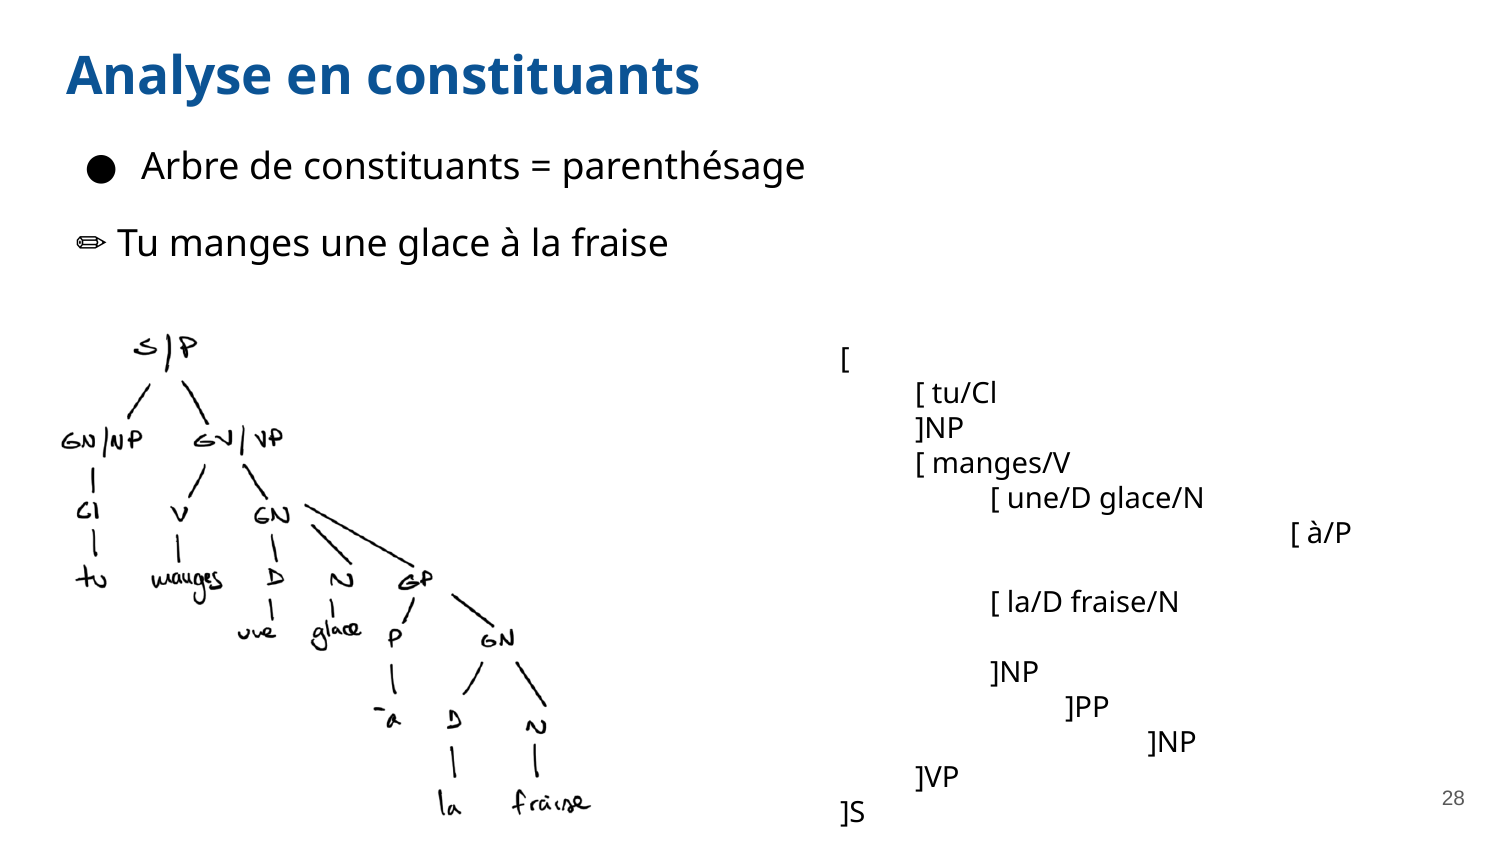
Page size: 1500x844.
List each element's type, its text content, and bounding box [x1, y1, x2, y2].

slide_number ‹#› [1389, 764, 1480, 830]
picture [34, 309, 605, 844]
text_box [ [ tu/Cl ]NP [ manges/V [ une/D glace/N [ à/P [ la/D fraise/N ]NP ]PP ]NP ]VP ]S [825, 324, 1390, 754]
title Analyse en constituants [51, 26, 1449, 120]
list Arbre de constituants = parenthésage ✏️ Tu manges une glace à la fraise [51, 120, 1449, 285]
